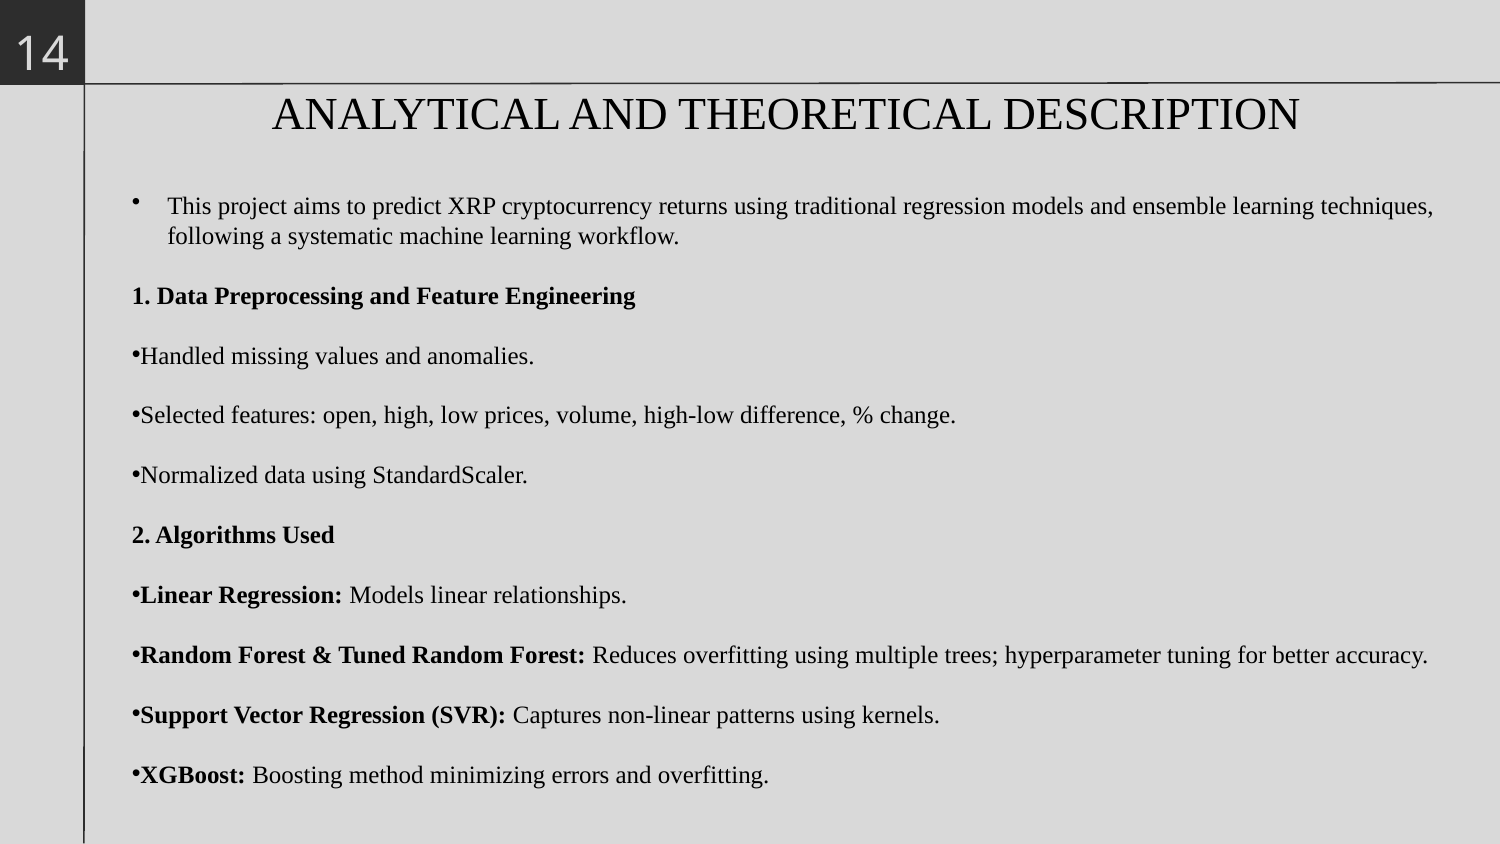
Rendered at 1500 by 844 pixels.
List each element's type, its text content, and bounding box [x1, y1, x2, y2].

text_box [0, 0, 253, 83]
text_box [0, 91, 253, 254]
title ANALYTICAL AND THEORETICAL DESCRIPTION [258, 92, 1488, 193]
text_box This project aims to predict XRP cryptocurrency returns using traditional regression models and ensemble learning techniques, following a systematic machine learning workflow. 1. Data Preprocessing and Feature Engineering Handled missing values and anomalies. Selected features: open, high, low prices, volume, high-low difference, % change. Normalized data using StandardScaler. 2. Algorithms Used Linear Regression: Models linear relationships. Random Forest & Tuned Random Forest: Reduces overfitting using multiple trees; hyperparameter tuning for better accuracy. Support Vector Regression (SVR): Captures non-linear patterns using kernels. XGBoost: Boosting method minimizing errors and overfitting. [116, 181, 1471, 826]
